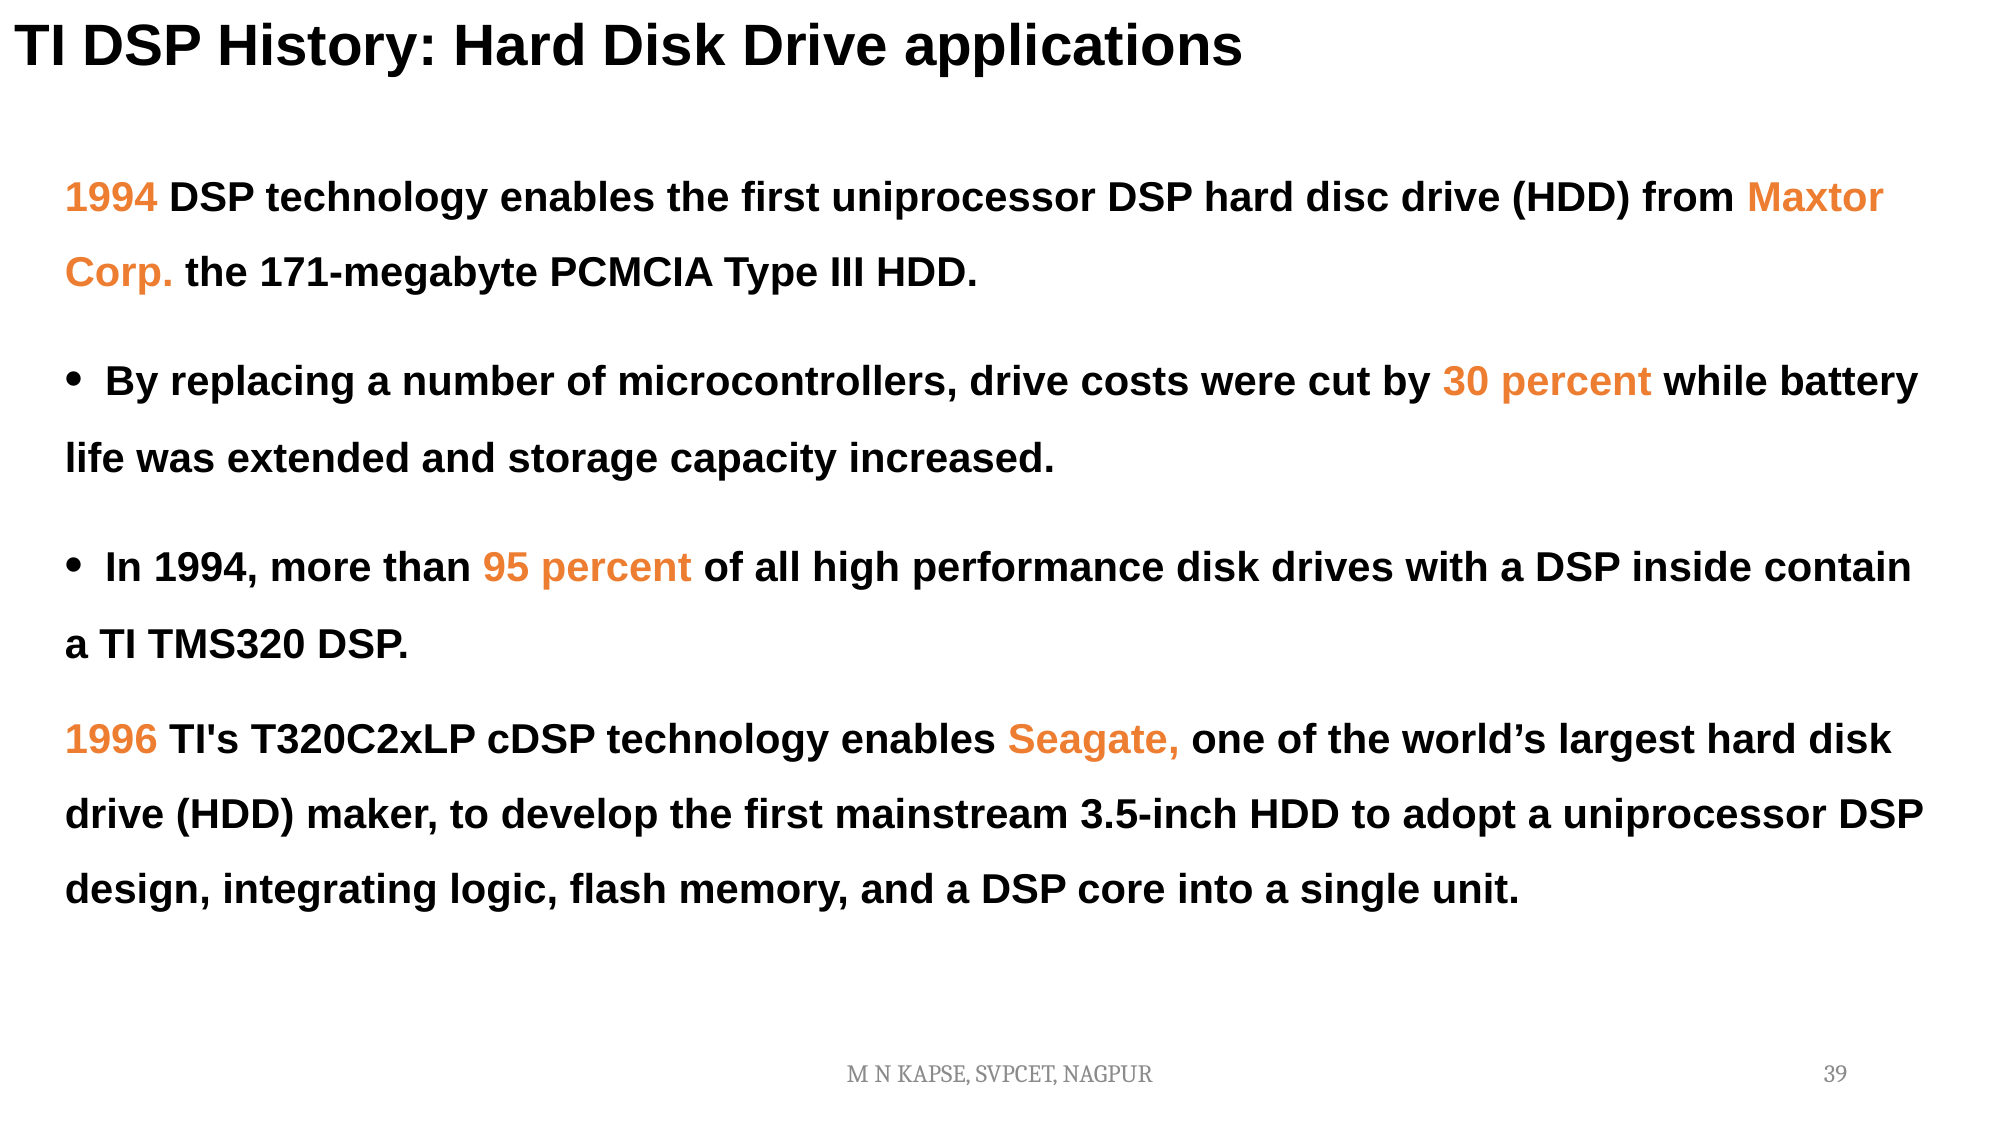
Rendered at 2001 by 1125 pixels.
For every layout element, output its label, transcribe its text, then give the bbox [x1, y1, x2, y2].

footer M N KAPSE, SVPCET, NAGPUR [662, 1042, 1338, 1103]
text_box 1996 TI's T320C2xLP cDSP technology enables Seagate, one of the world’s largest hard disk drive (HDD) maker, to develop the first mainstream 3.5-inch HDD to adopt a uniprocessor DSP design, integrating logic, flash memory, and a DSP core into a single unit. [49, 679, 2000, 919]
slide_number 39 [1412, 1042, 1863, 1103]
text_box 1994 DSP technology enables the first uniprocessor DSP hard disc drive (HDD) from Maxtor Corp. the 171-megabyte PCMCIA Type III HDD. • By replacing a number of microcontrollers, drive costs were cut by 30 percent while battery life was extended and storage capacity increased. • In 1994, more than 95 percent of all high performance disk drives with a DSP inside contain a TI TMS320 DSP. [50, 137, 1950, 674]
text_box TI DSP History: Hard Disk Drive applications [0, 0, 2000, 85]
